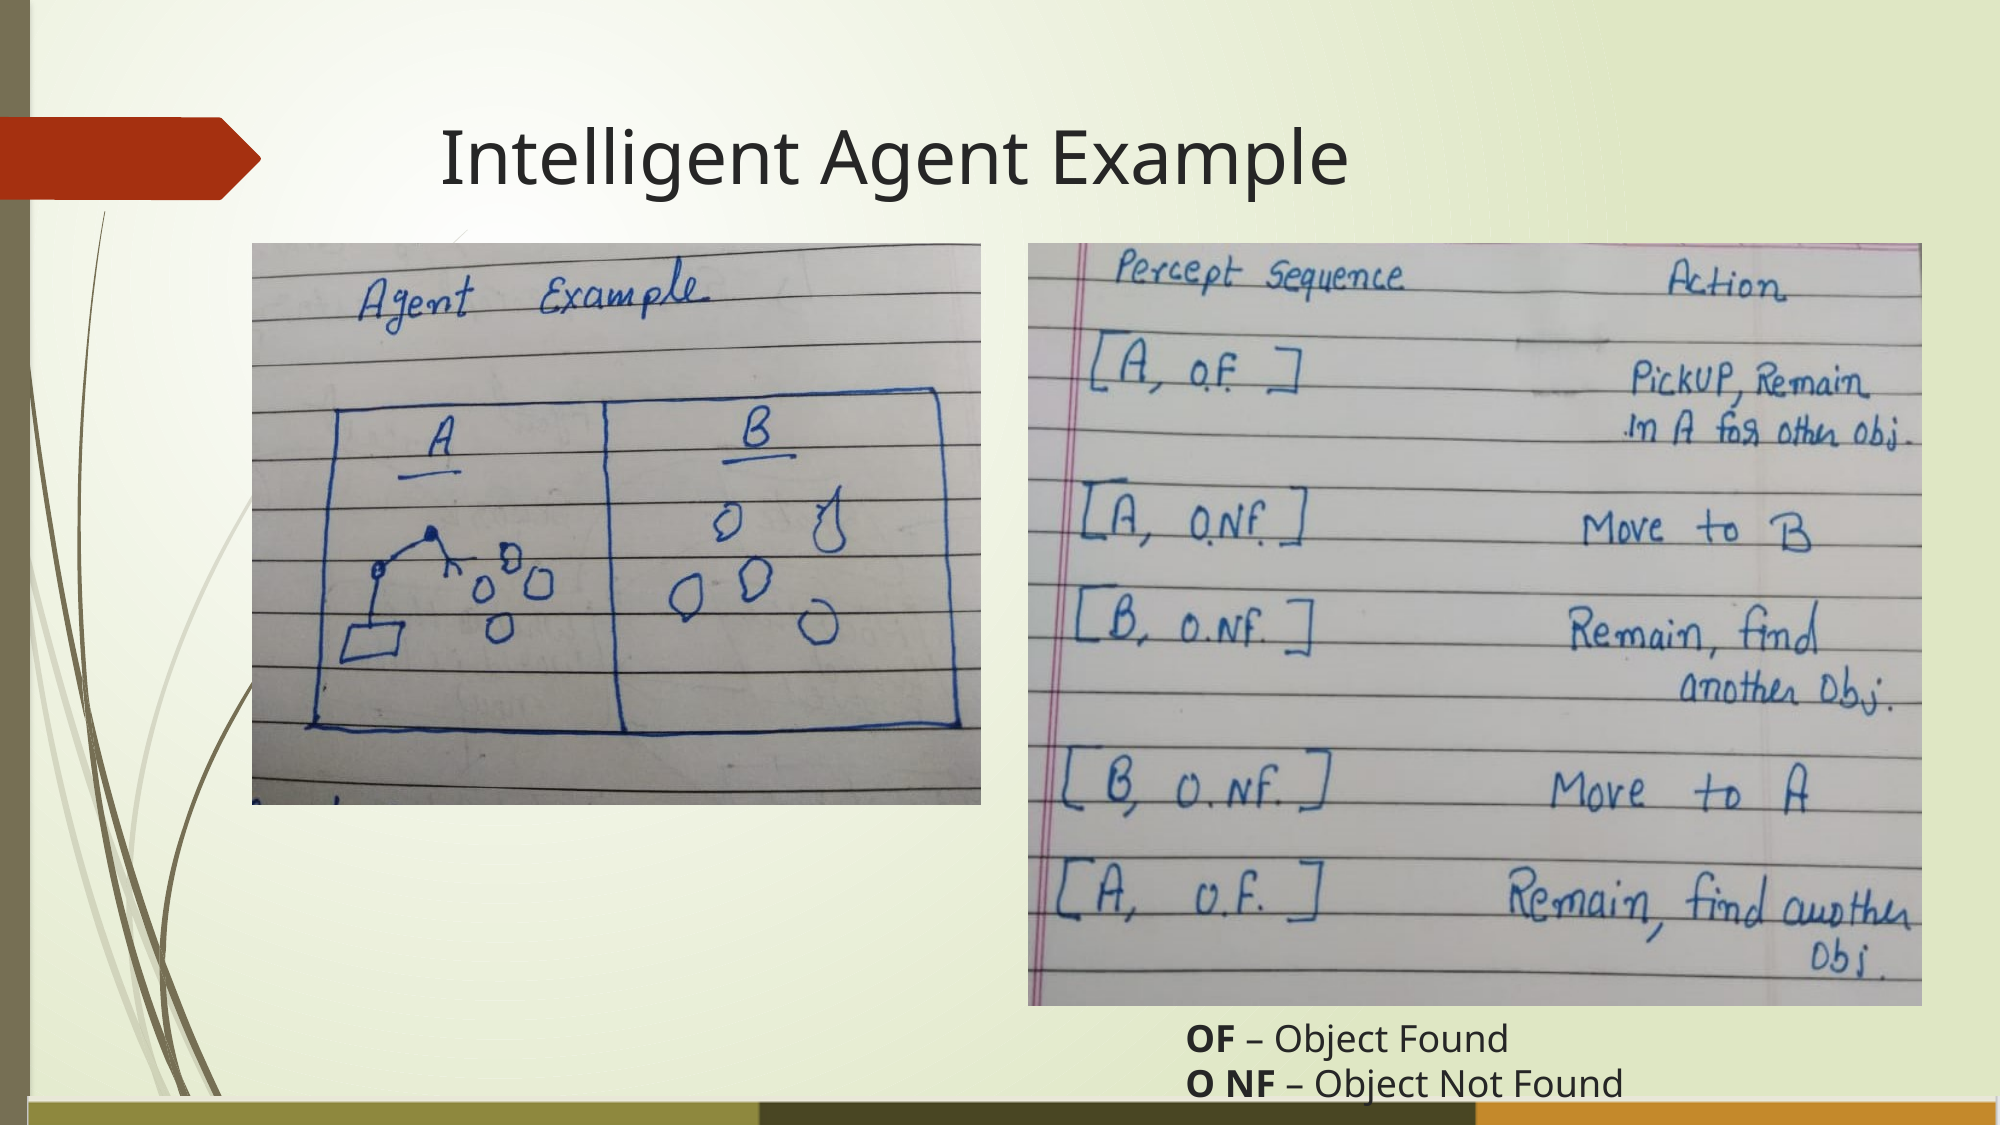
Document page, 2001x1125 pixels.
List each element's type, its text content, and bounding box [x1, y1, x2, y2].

picture [1028, 243, 1922, 1006]
text_box OF – Object Found O NF – Object Not Found [1170, 1015, 1733, 1113]
picture [252, 243, 981, 805]
picture [27, 1096, 2000, 1125]
title Intelligent Agent Example [425, 102, 1888, 313]
